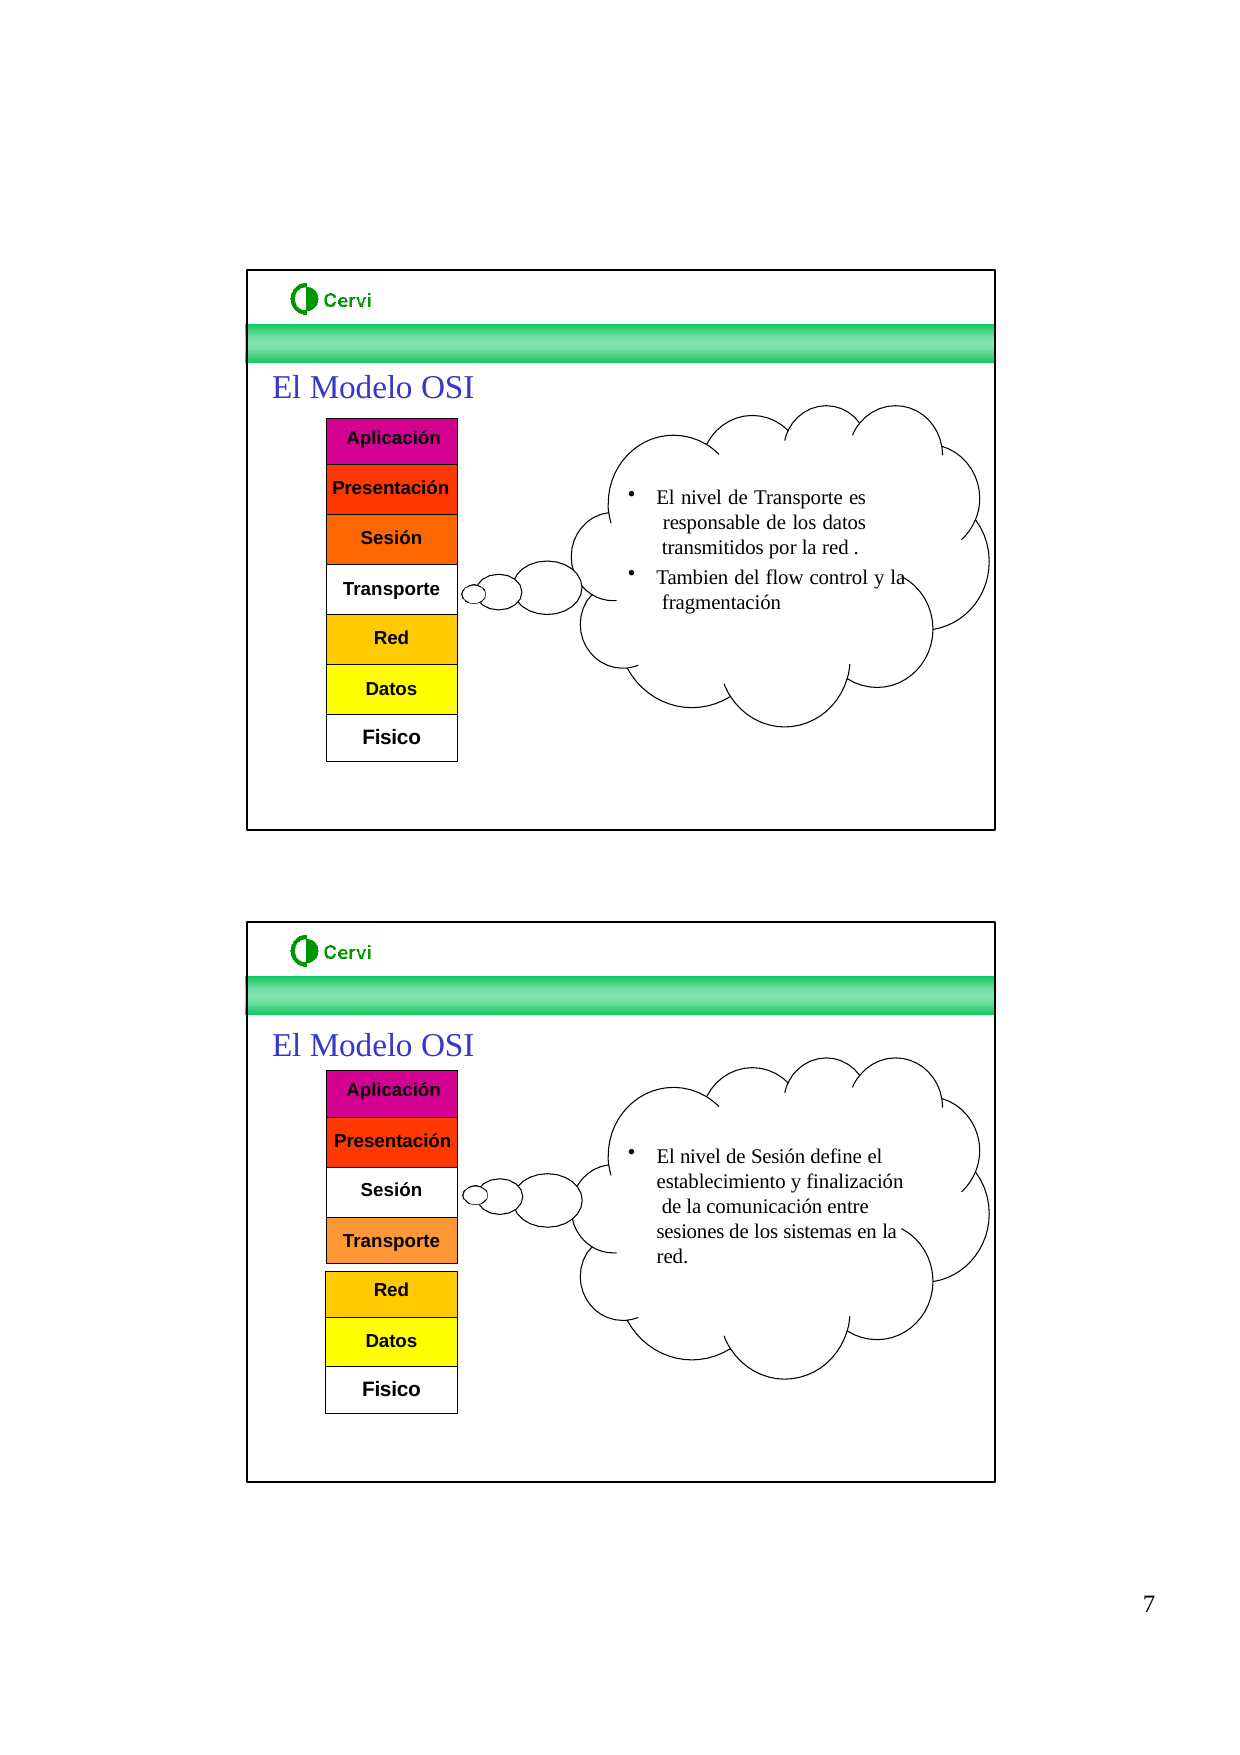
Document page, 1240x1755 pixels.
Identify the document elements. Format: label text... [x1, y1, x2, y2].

text_box [246, 1023, 995, 1483]
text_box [462, 1057, 991, 1380]
text_box [246, 269, 995, 830]
slide_number 10 [1136, 1587, 1177, 1755]
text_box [461, 404, 991, 728]
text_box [245, 920, 996, 1015]
